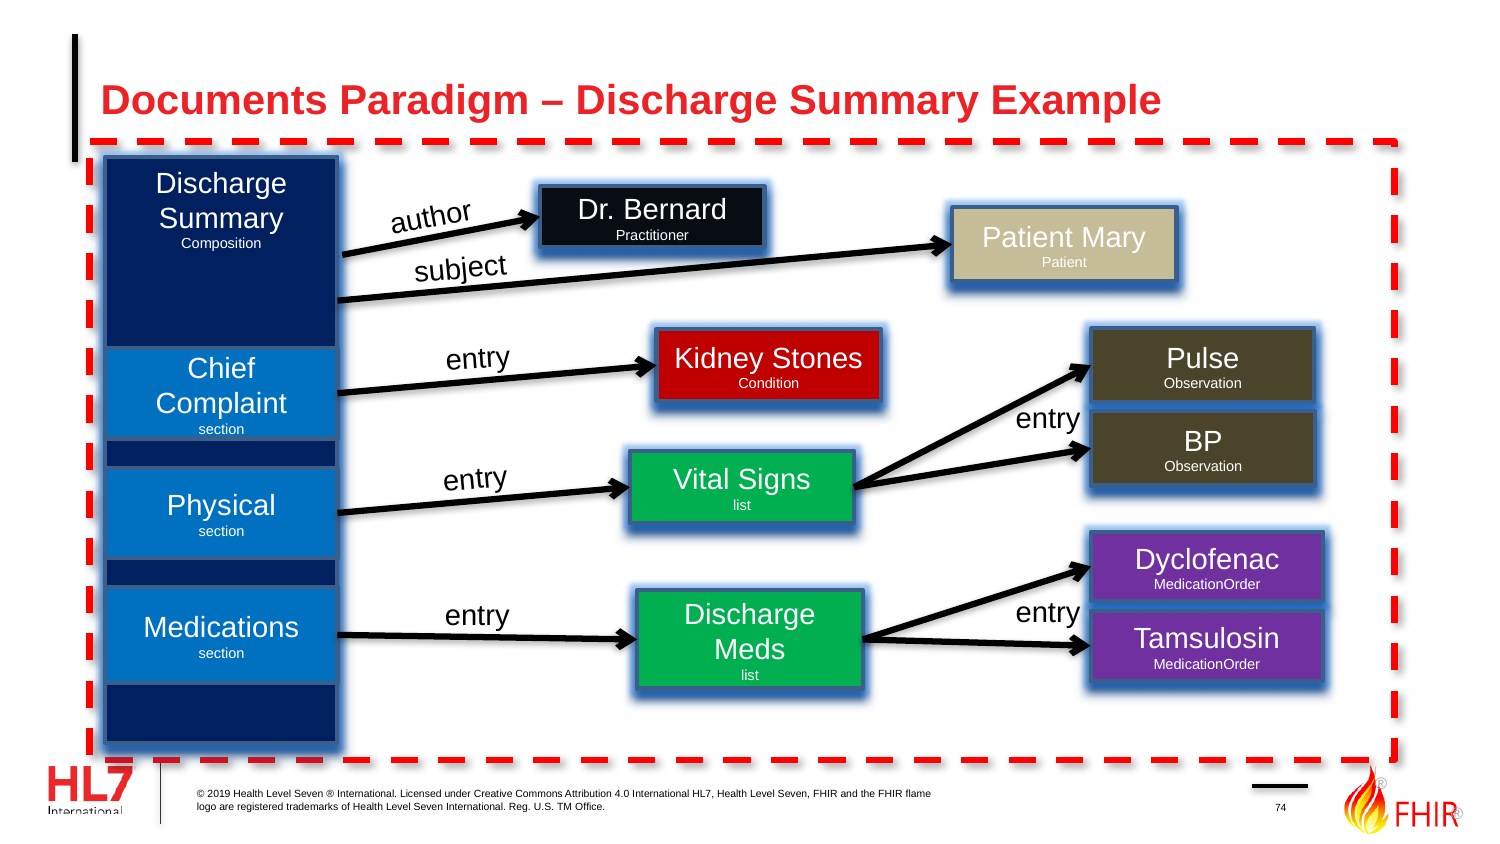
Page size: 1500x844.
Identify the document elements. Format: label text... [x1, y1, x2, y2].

text_box [87, 140, 1397, 762]
text_box entry [428, 328, 532, 363]
text_box Patient Mary Patient [950, 205, 1179, 283]
text_box author [370, 180, 490, 215]
text_box Discharge Meds list [635, 588, 865, 691]
title Documents Paradigm – Discharge Summary Example [100, 33, 1451, 163]
picture [1339, 760, 1463, 837]
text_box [862, 639, 1091, 647]
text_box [341, 216, 541, 242]
text_box Vital Signs list [628, 449, 856, 525]
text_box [337, 634, 638, 640]
text_box entry [430, 588, 535, 633]
footer © 2019 Health Level Seven ® International. Licensed under Creative Commons Attribution 4.0 International HL7, Health Level Seven, FHIR and the FHIR flame logo are registered trademarks of Health Level Seven International. Reg. U.S. TM Office. [196, 786, 941, 813]
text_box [1090, 327, 1316, 486]
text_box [337, 486, 631, 514]
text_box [337, 244, 953, 301]
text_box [105, 156, 338, 743]
slide_number 74 [1258, 786, 1304, 814]
text_box entry [425, 447, 533, 485]
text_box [853, 364, 1092, 447]
text_box Kidney Stones Condition [654, 327, 883, 403]
text_box Dr. Bernard Practitioner [538, 184, 767, 242]
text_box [1090, 531, 1324, 681]
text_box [853, 448, 1092, 488]
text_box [337, 364, 657, 394]
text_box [862, 566, 1092, 639]
